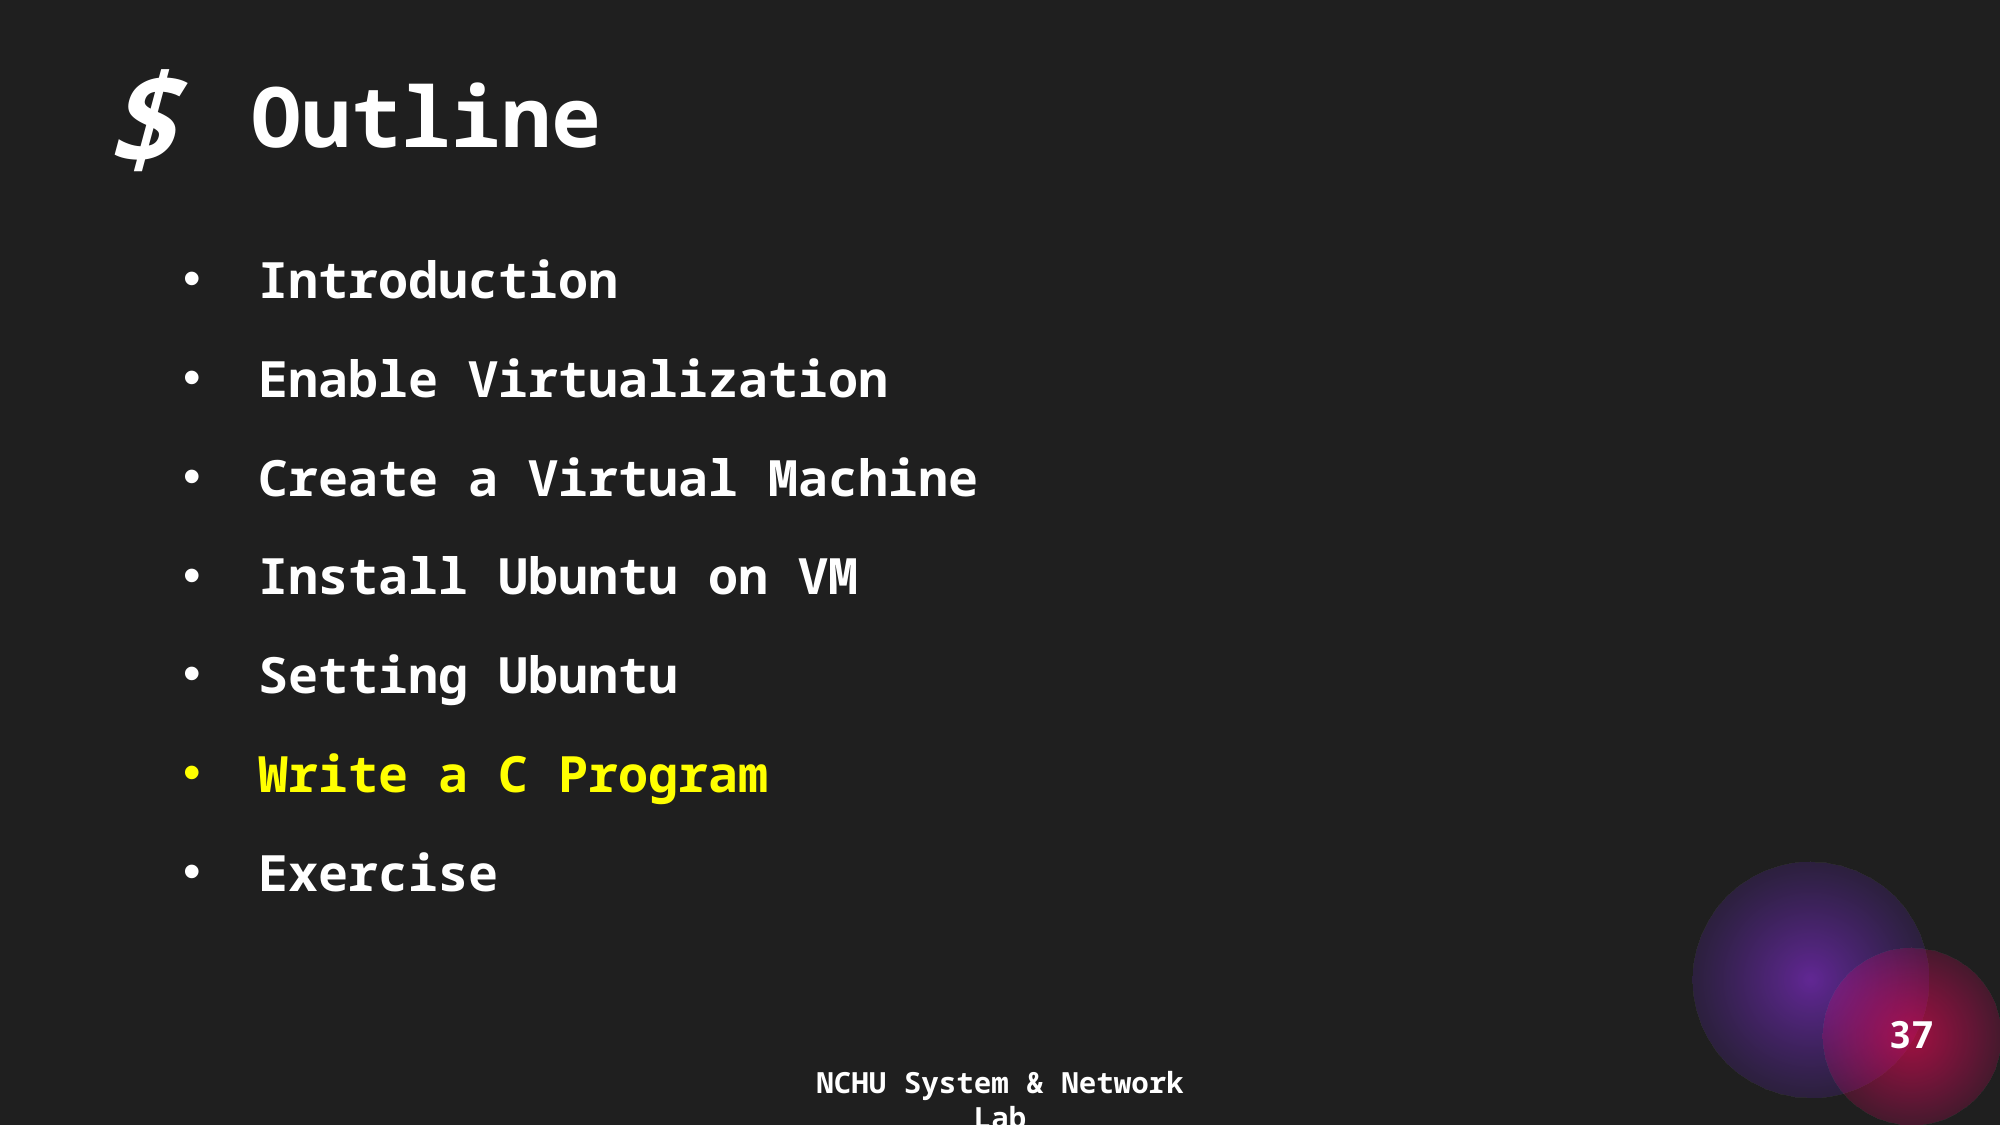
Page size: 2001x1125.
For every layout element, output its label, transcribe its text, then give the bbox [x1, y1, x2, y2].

text_box [1691, 862, 1926, 1099]
title Outline [236, 13, 1745, 216]
text_box 37 [1821, 946, 2000, 1125]
text_box Introduction Enable Virtualization Create a Virtual Machine Install Ubuntu on VM Setting Ubuntu Write a C Program Exercise [168, 222, 1832, 909]
text_box $ [43, 32, 236, 197]
text_box NCHU System & Network Lab [770, 1057, 1229, 1125]
